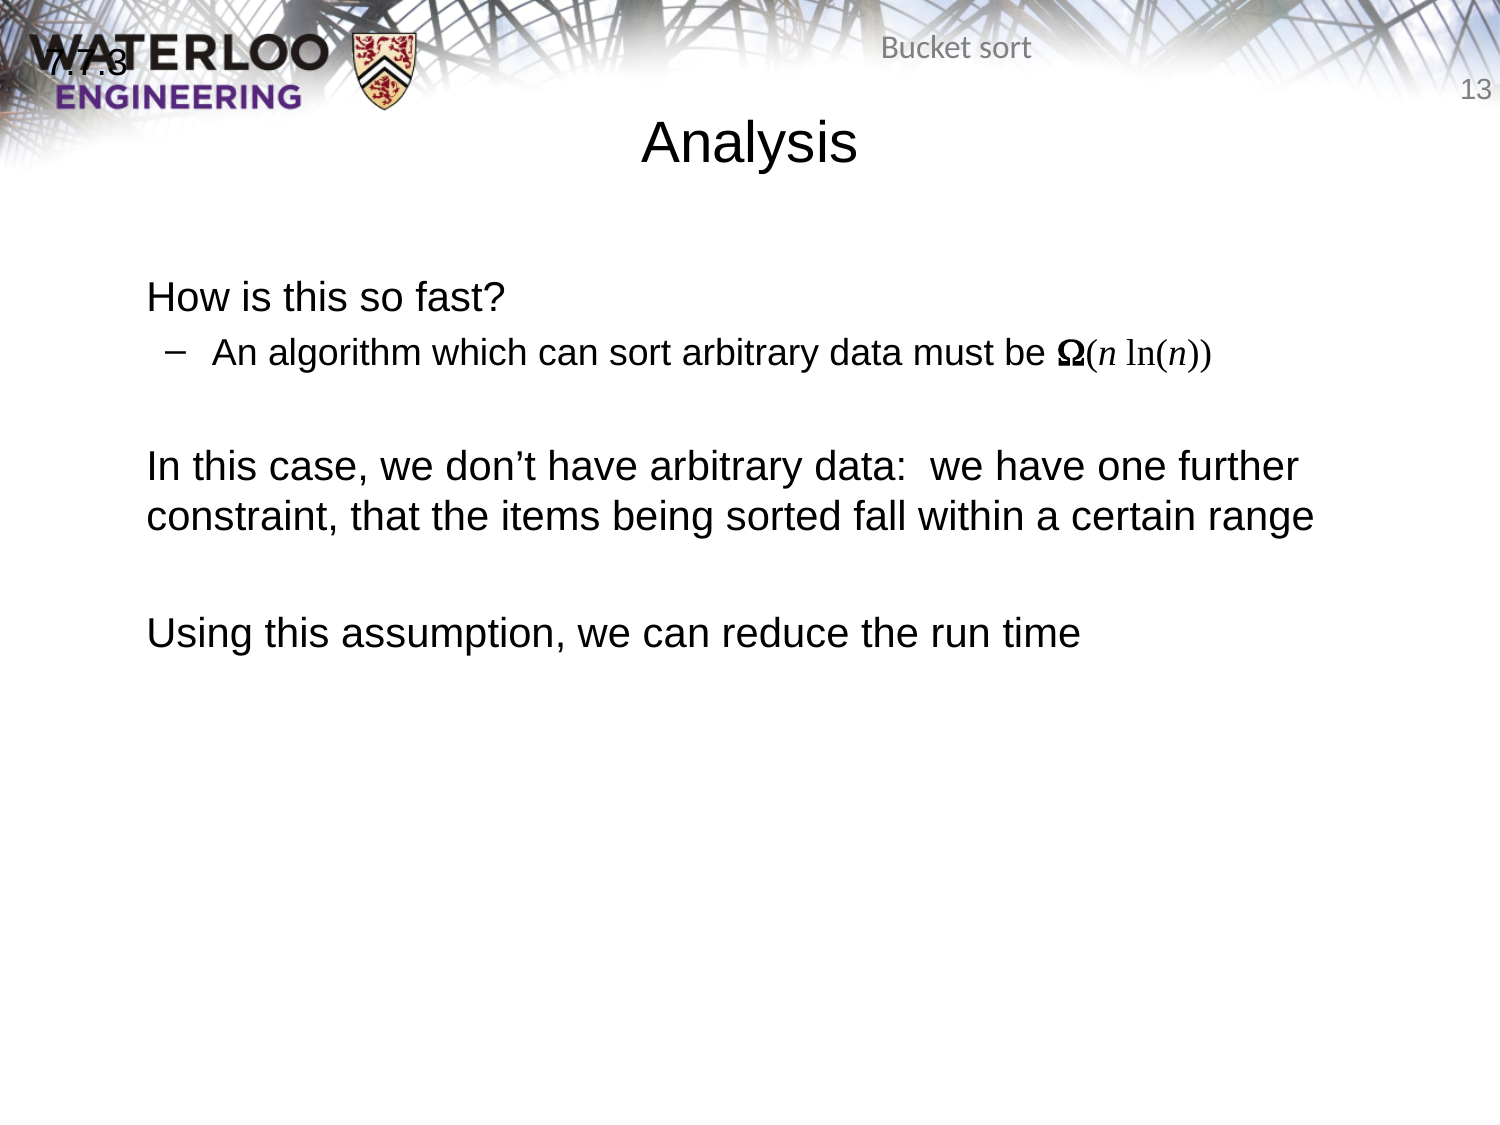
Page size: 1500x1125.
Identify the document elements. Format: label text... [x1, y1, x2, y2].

list How is this so fast? An algorithm which can sort arbitrary data must be W(n ln(n)) In this case, we don’t have arbitrary data: we have one further constraint, that the items being sorted fall within a certain range Using this assumption, we can reduce the run time [74, 262, 1426, 1006]
title Analysis [74, 44, 1426, 233]
text_box 7.7.3 [30, 30, 143, 91]
picture [0, 0, 1500, 1125]
